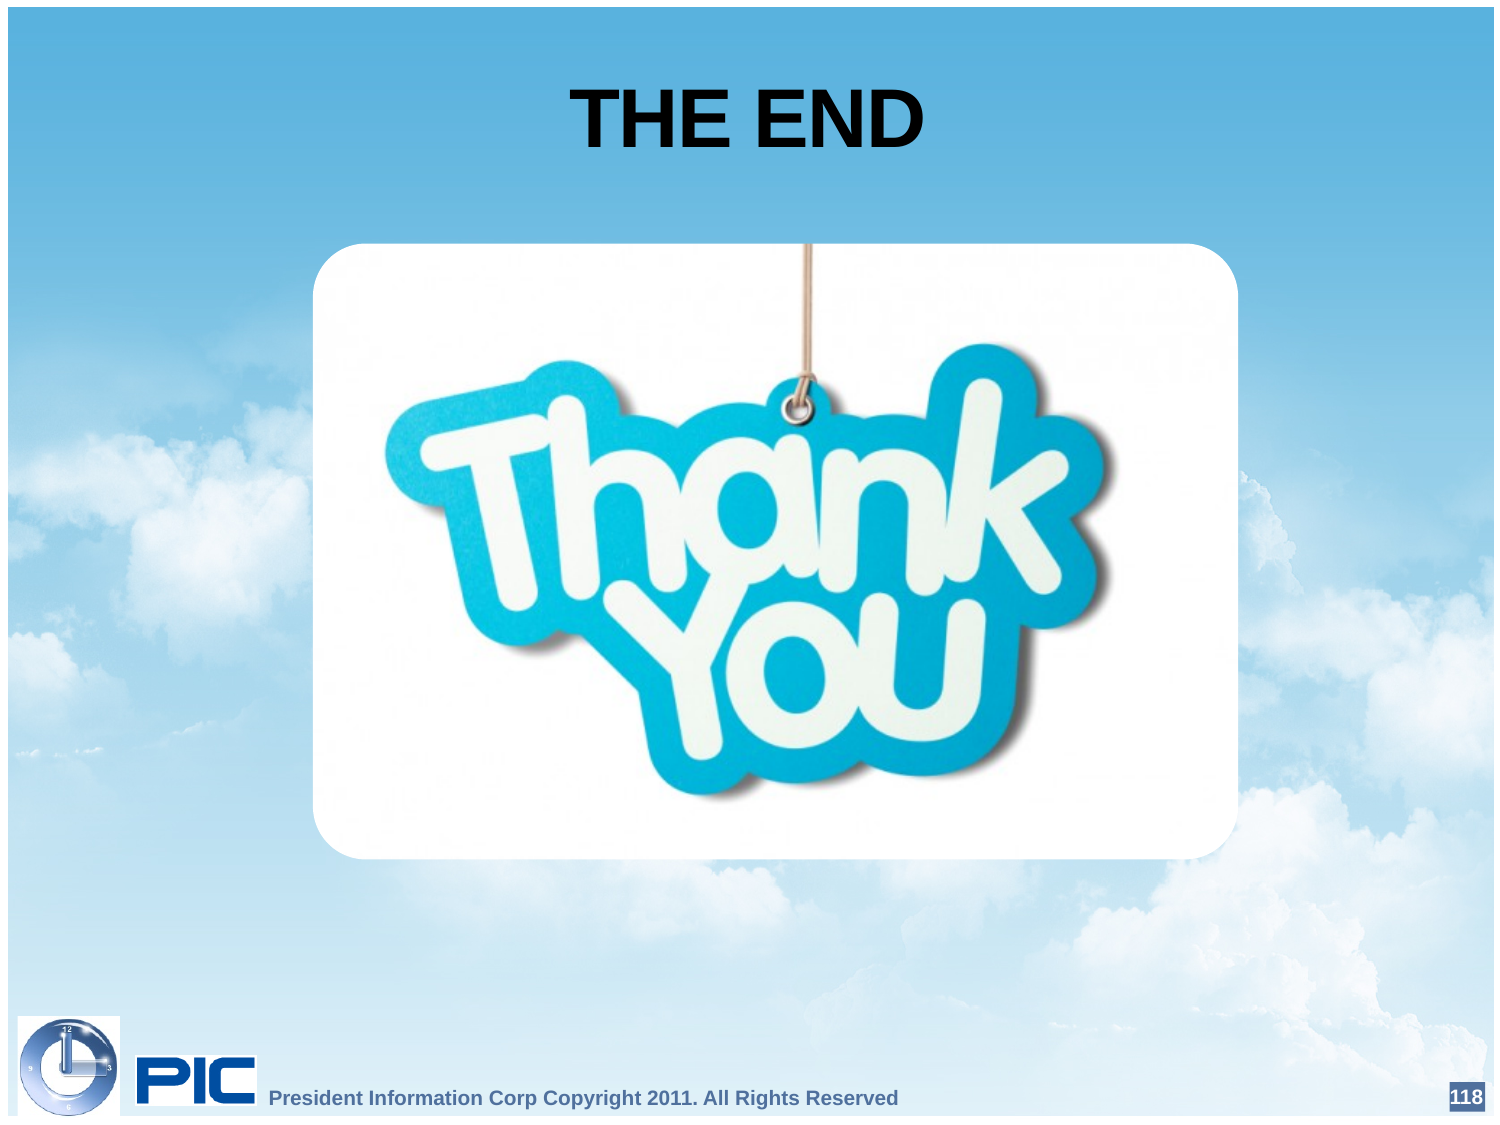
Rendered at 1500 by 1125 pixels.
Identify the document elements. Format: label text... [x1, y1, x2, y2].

text_box The end [73, 20, 1424, 209]
picture [0, 0, 1500, 1125]
